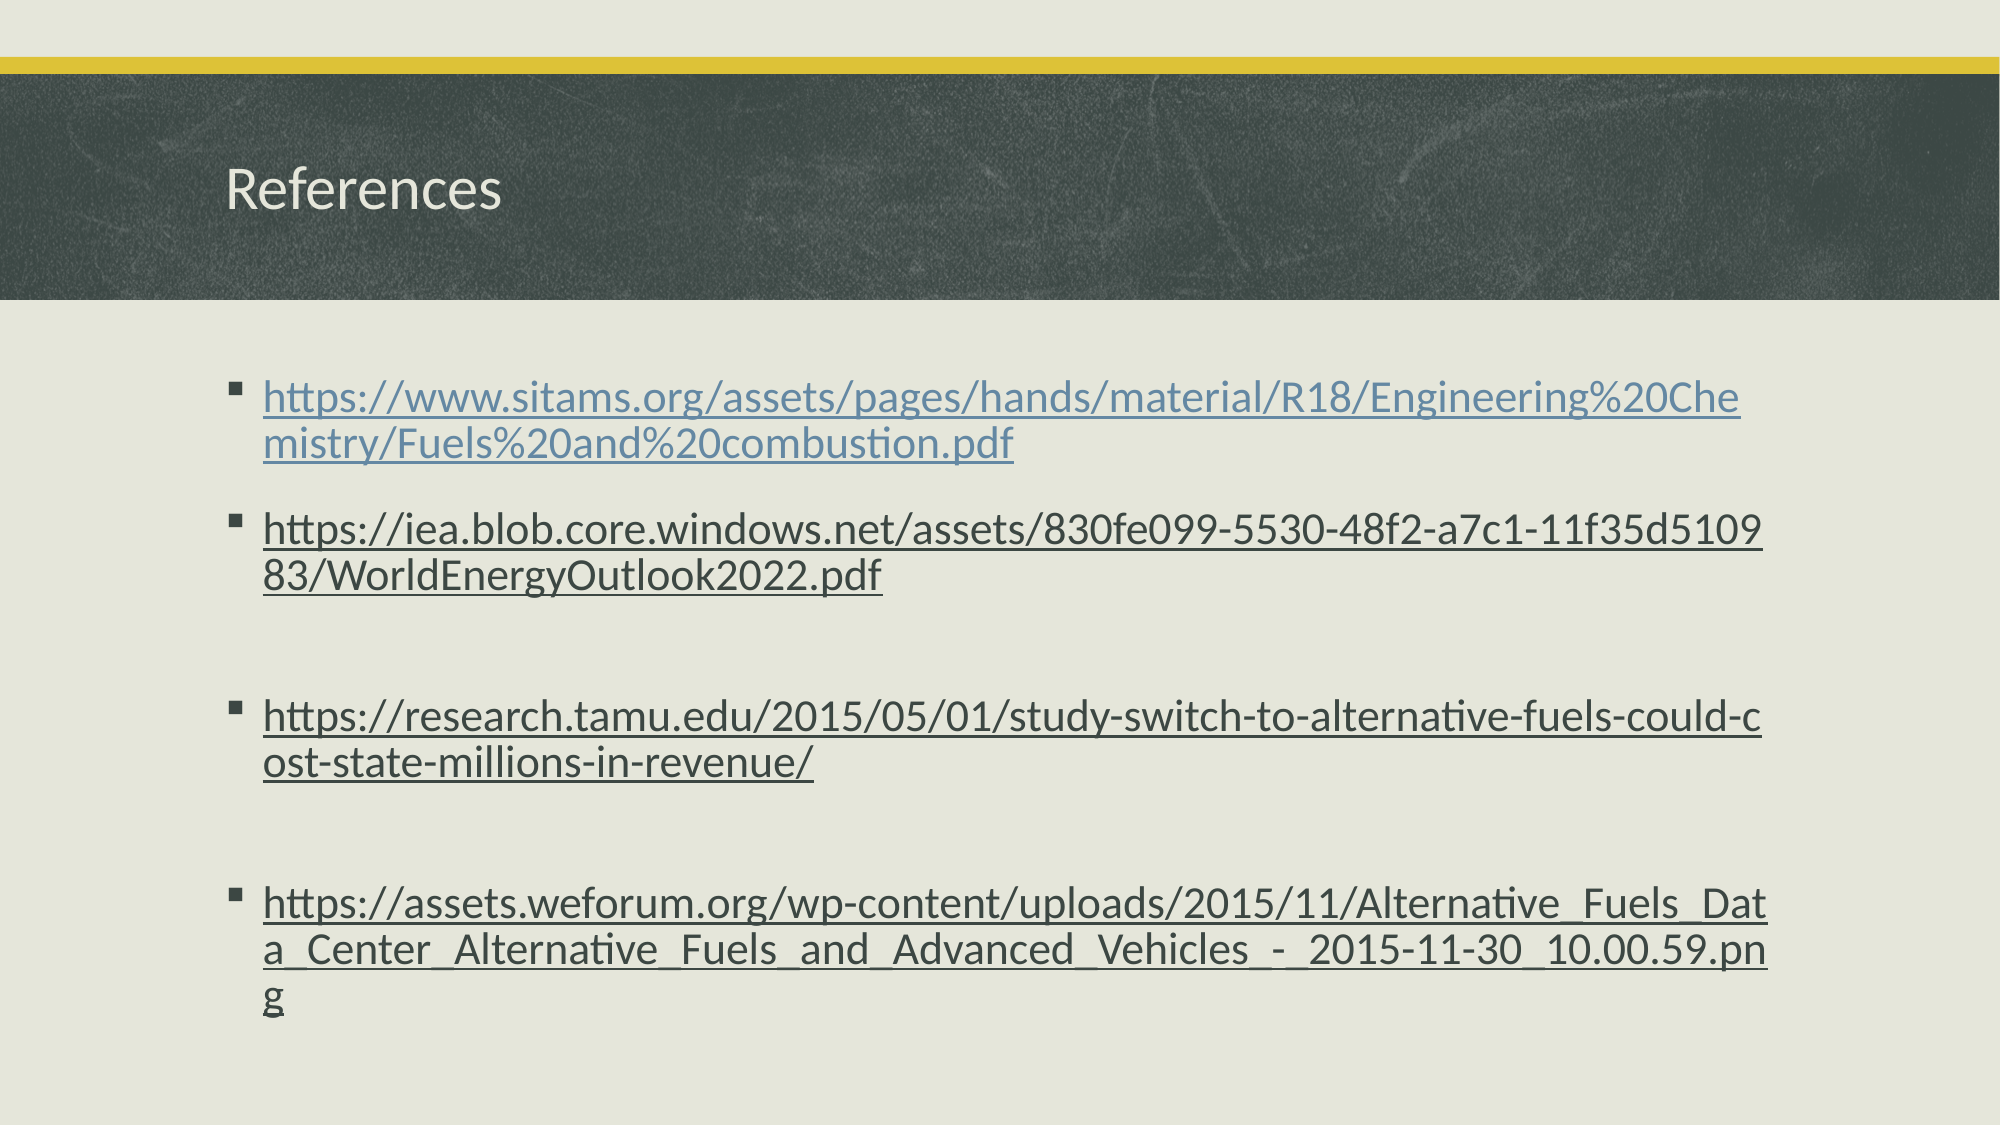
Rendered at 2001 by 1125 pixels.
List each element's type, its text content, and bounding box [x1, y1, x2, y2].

picture [0, 74, 2000, 300]
title References [210, 76, 1790, 300]
list https://www.sitams.org/assets/pages/hands/material/R18/Engineering%20Chemistry/Fuels%20and%20combustion.pdf https://iea.blob.core.windows.net/assets/830fe099-5530-48f2-a7c1-11f35d510983/WorldEnergyOutlook2022.pdf https://research.tamu.edu/2015/05/01/study-switch-to-alternative-fuels-could-cost-state-millions-in-revenue/ https://assets.weforum.org/wp-content/uploads/2015/11/Alternative_Fuels_Data_Center_Alternative_Fuels_and_Advanced_Vehicles_-_2015-11-30_10.00.59.png [210, 359, 1790, 1014]
